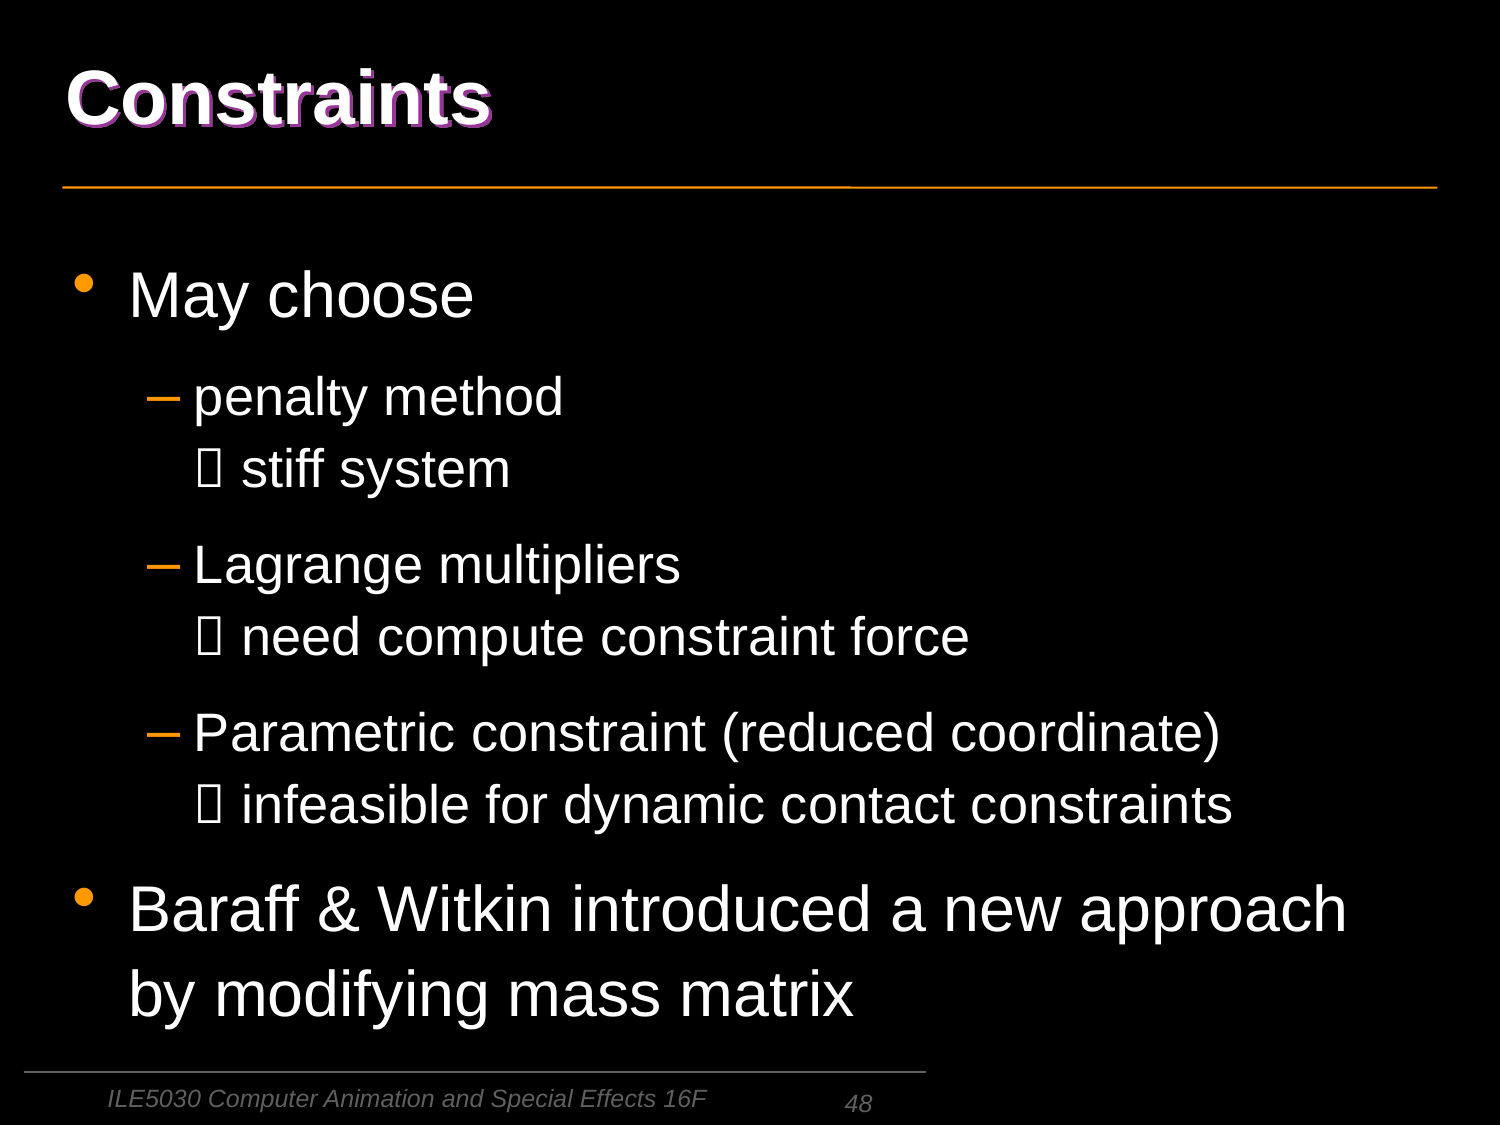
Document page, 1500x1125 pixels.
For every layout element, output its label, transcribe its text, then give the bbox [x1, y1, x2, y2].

footer ILE5030 Computer Animation and Special Effects 16F [92, 1074, 838, 1125]
slide_number 48 [537, 1084, 888, 1125]
title Constraints [50, 0, 1150, 188]
list May choose penalty method  stiff system Lagrange multipliers  need compute constraint force Parametric constraint (reduced coordinate)  infeasible for dynamic contact constraints Baraff & Witkin introduced a new approach by modifying mass matrix [57, 237, 1438, 1063]
